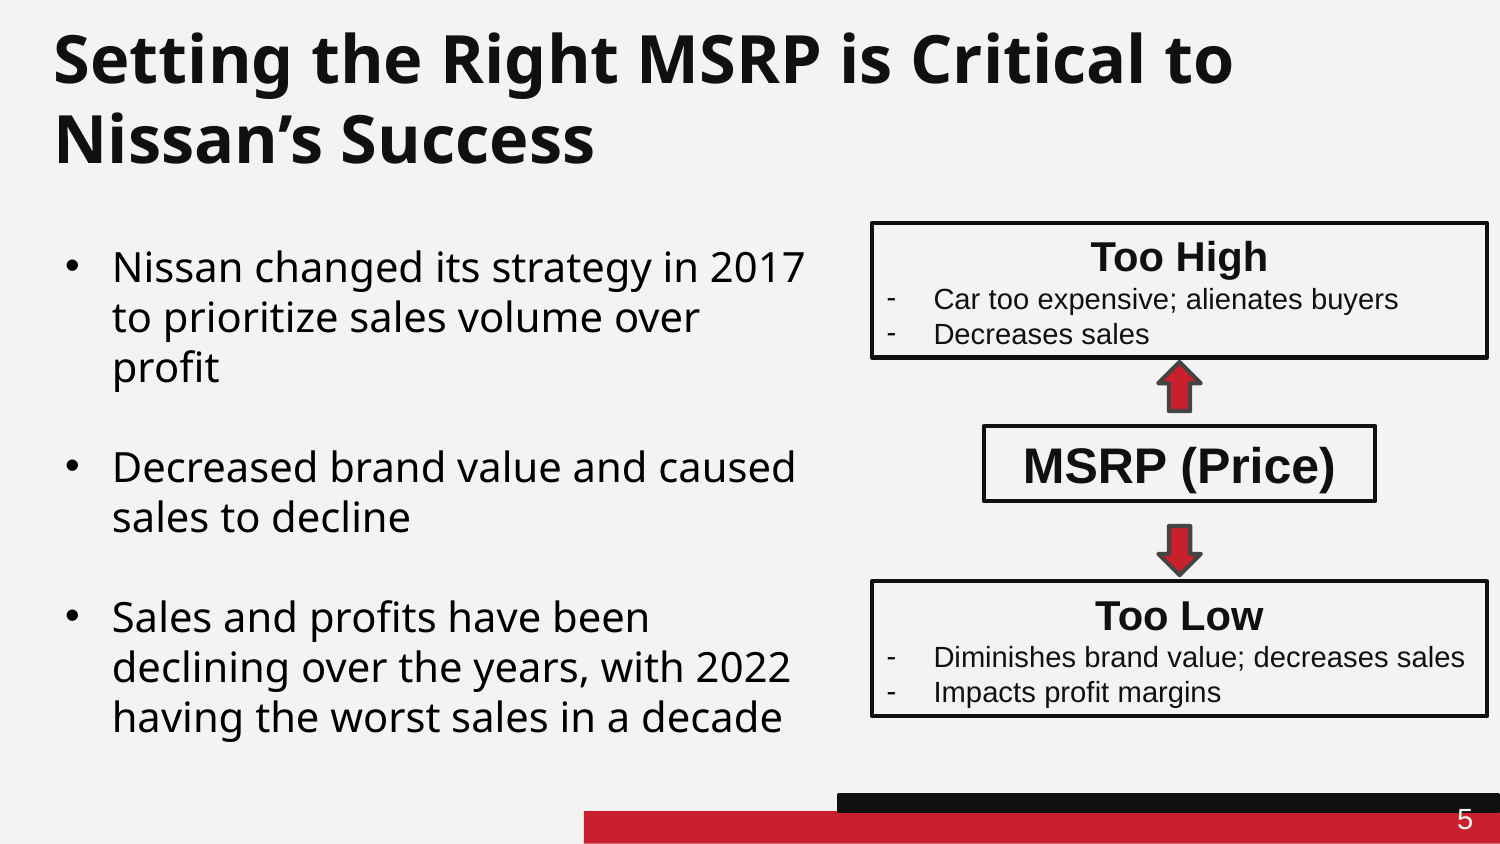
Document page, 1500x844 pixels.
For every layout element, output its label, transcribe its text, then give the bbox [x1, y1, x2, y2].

text_box [583, 811, 1500, 844]
text_box Nissan changed its strategy in 2017 to prioritize sales volume over profit Decreased brand value and caused sales to decline Sales and profits have been declining over the years, with 2022 having the worst sales in a decade [50, 233, 822, 798]
title Setting the Right MSRP is Critical to Nissan’s Success [38, 1, 1499, 171]
text_box [837, 793, 1442, 813]
text_box 5 [1442, 793, 1500, 843]
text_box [871, 222, 1488, 718]
